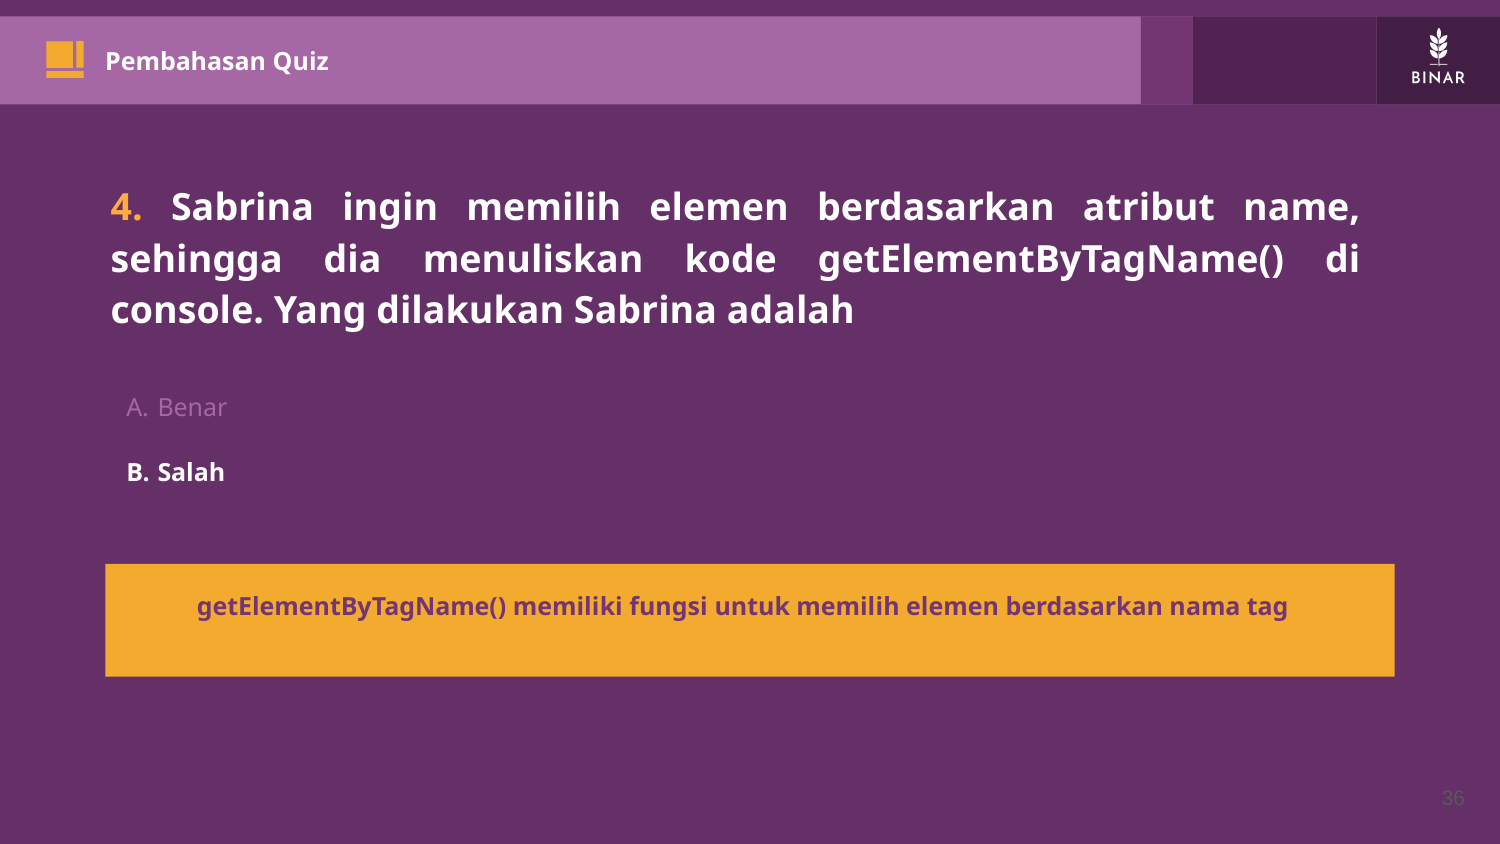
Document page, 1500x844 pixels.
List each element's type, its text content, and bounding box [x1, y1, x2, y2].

text_box [1141, 16, 1193, 105]
text_box Pembahasan Quiz [94, 16, 1141, 105]
text_box [1193, 16, 1377, 105]
text_box [0, 16, 94, 105]
picture [1399, 17, 1477, 94]
text_box [46, 71, 84, 78]
text_box getElementByTagName() memiliki fungsi untuk memilih elemen berdasarkan nama tag [105, 563, 1395, 677]
text_box [1377, 16, 1500, 105]
text_box [76, 41, 84, 68]
slide_number ‹#› [1389, 764, 1480, 830]
text_box [46, 41, 73, 68]
text_box 4. Sabrina ingin memilih elemen berdasarkan atribut name, sehingga dia menuliskan kode getElementByTagName() di console. Yang dilakukan Sabrina adalah Benar Salah [20, 161, 1377, 617]
